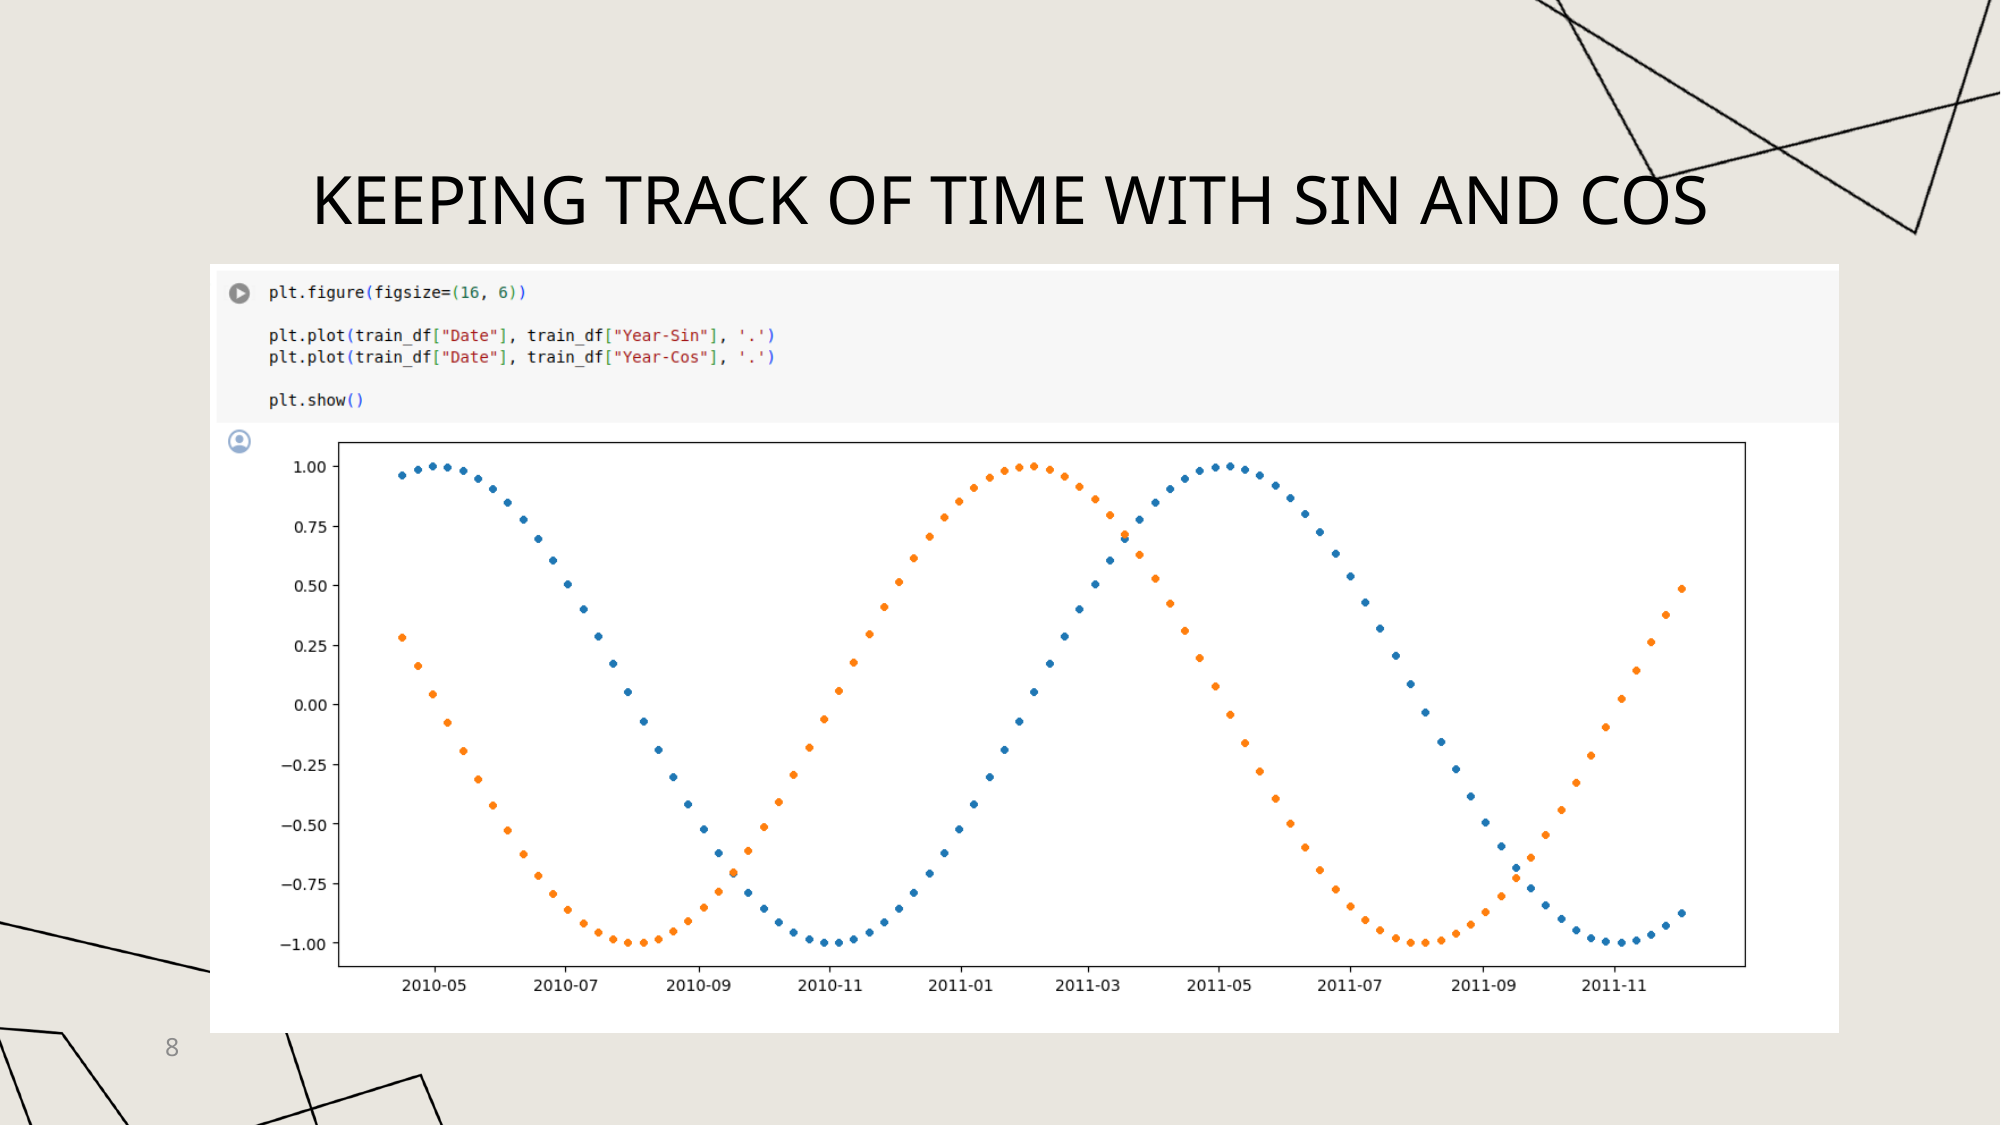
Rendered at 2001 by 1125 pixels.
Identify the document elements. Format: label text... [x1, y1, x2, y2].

slide_number 8 [150, 1024, 254, 1074]
title Keeping track of time with sin and cos [160, 68, 1861, 337]
picture [0, 264, 1839, 1125]
picture [1509, 0, 2001, 249]
